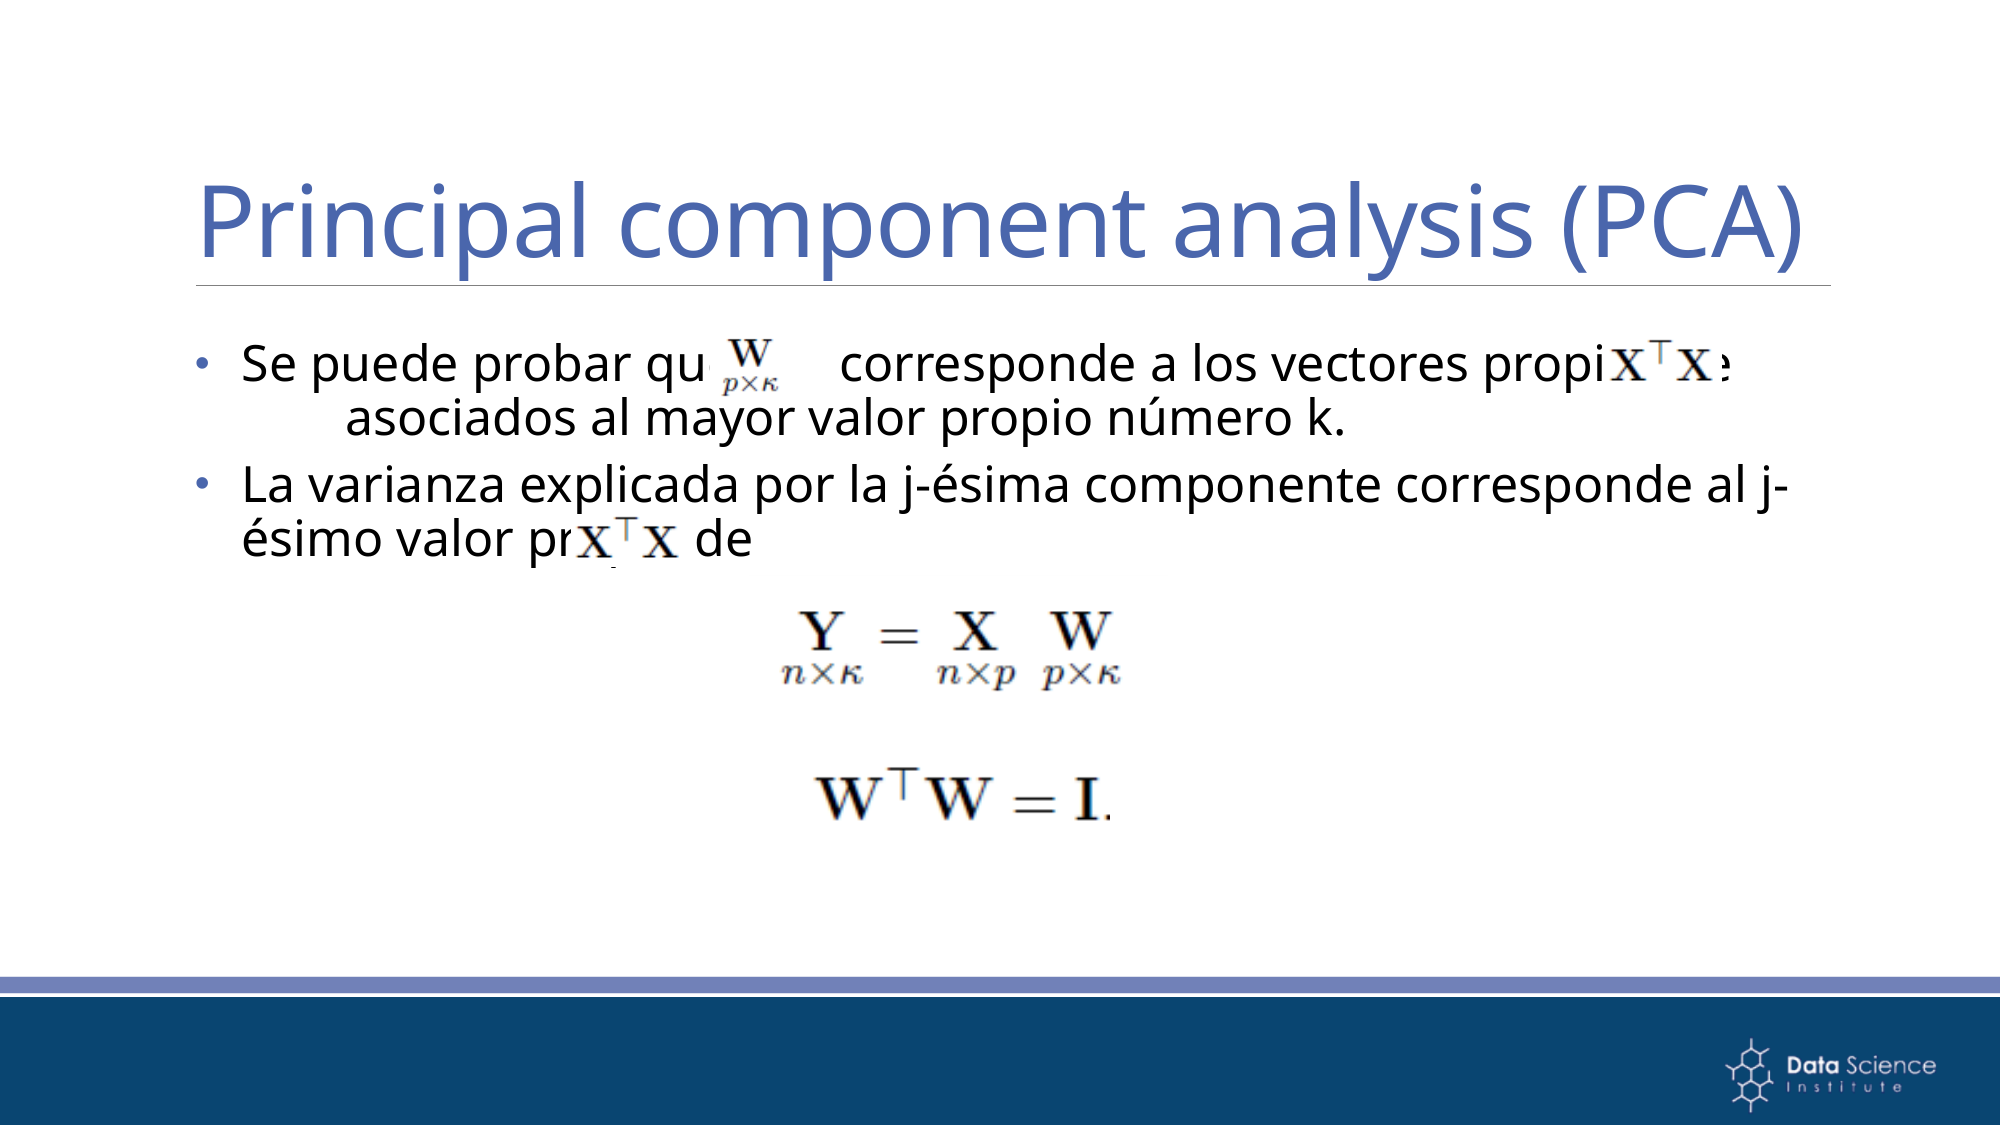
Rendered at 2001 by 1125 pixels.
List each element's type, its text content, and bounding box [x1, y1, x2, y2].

picture [709, 332, 790, 405]
text_box Se puede probar que corresponde a los vectores propios de asociados al mayor valor propio número k. La varianza explicada por la j-ésima componente corresponde al j-ésimo valor propio de [180, 331, 1811, 695]
title Principal component analysis (PCA) [180, 47, 1830, 285]
picture [570, 513, 688, 567]
picture [807, 761, 1111, 834]
picture [1675, 993, 1985, 1122]
picture [1605, 337, 1722, 391]
picture [748, 573, 1169, 717]
